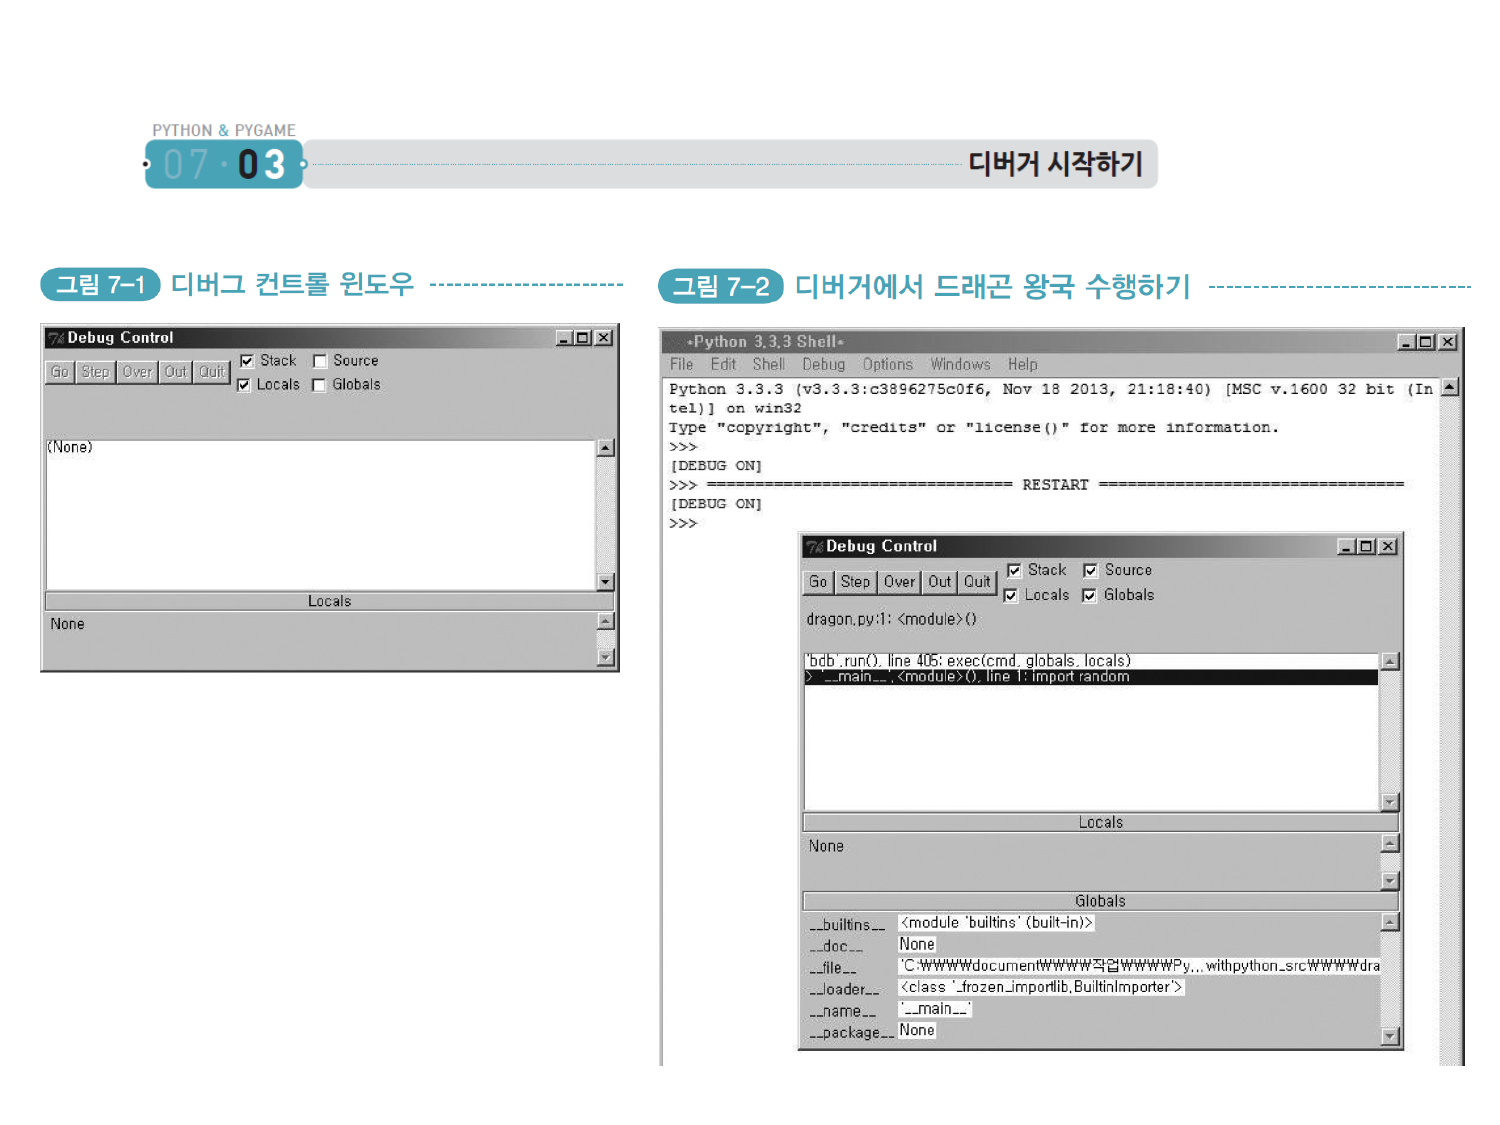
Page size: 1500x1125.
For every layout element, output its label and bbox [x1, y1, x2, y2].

picture [648, 261, 1471, 1073]
picture [134, 119, 1166, 195]
picture [29, 261, 625, 679]
